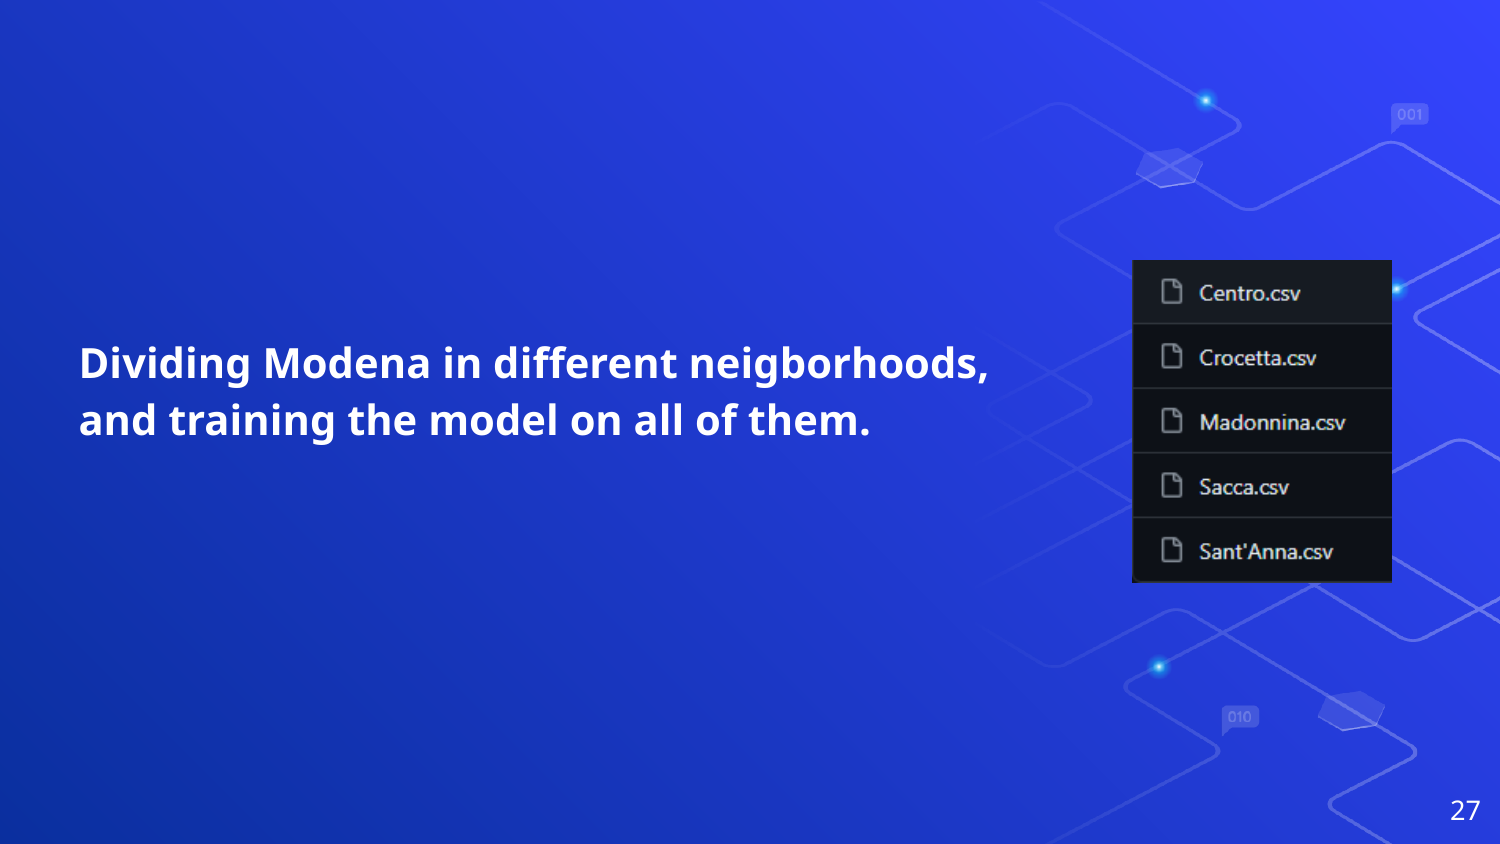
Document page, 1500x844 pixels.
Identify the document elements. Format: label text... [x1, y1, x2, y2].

slide_number 27 [1391, 779, 1482, 844]
list Dividing Modena in different neigborhoods, and training the model on all of them. [66, 329, 1053, 599]
picture [0, 0, 1500, 844]
